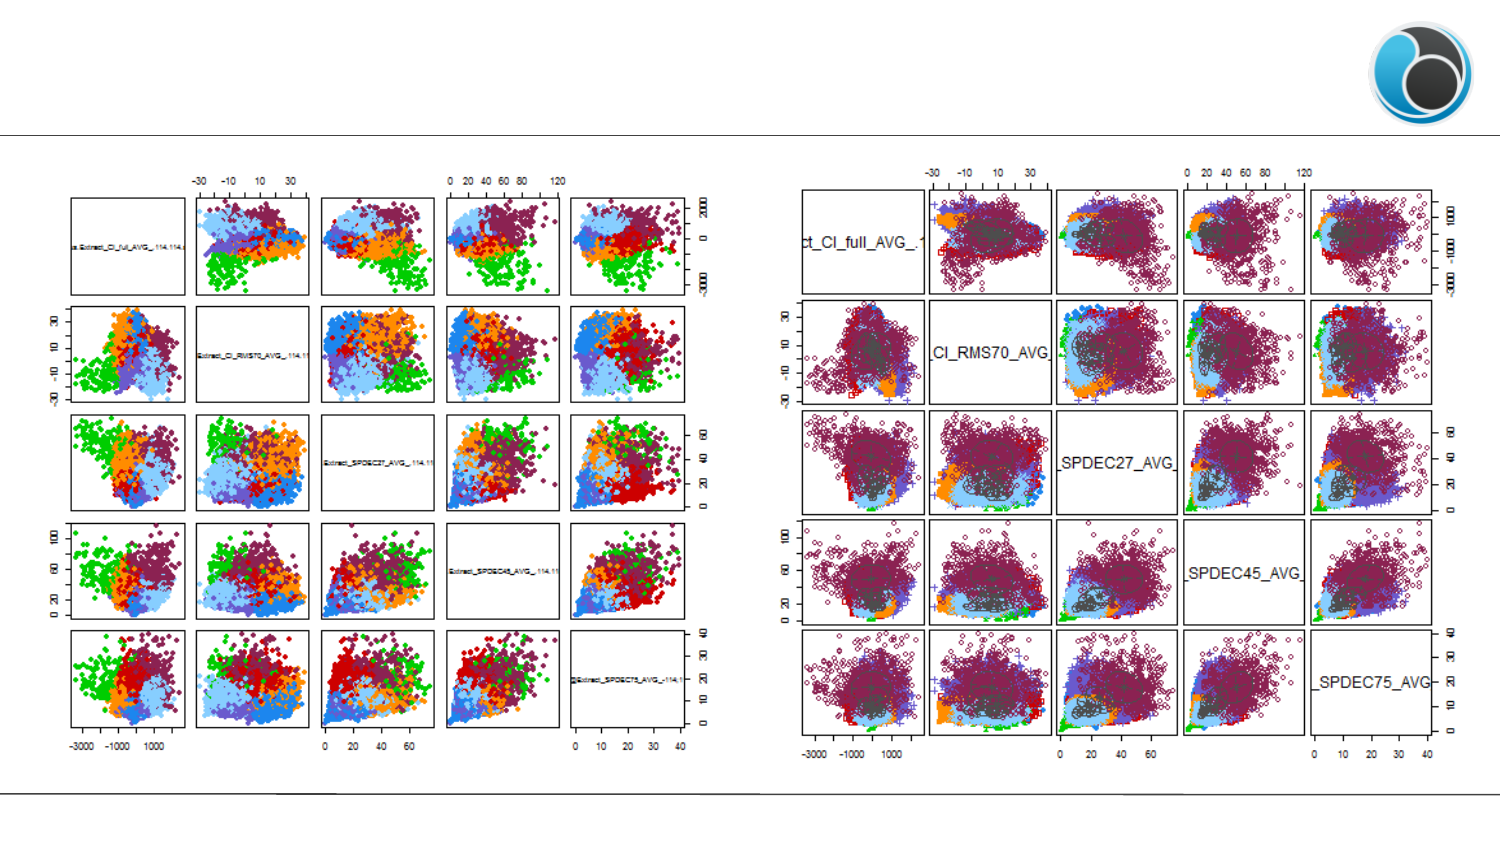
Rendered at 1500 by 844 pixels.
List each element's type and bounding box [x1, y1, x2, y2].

picture [1363, 21, 1475, 127]
picture [749, 149, 1483, 777]
picture [17, 149, 739, 777]
